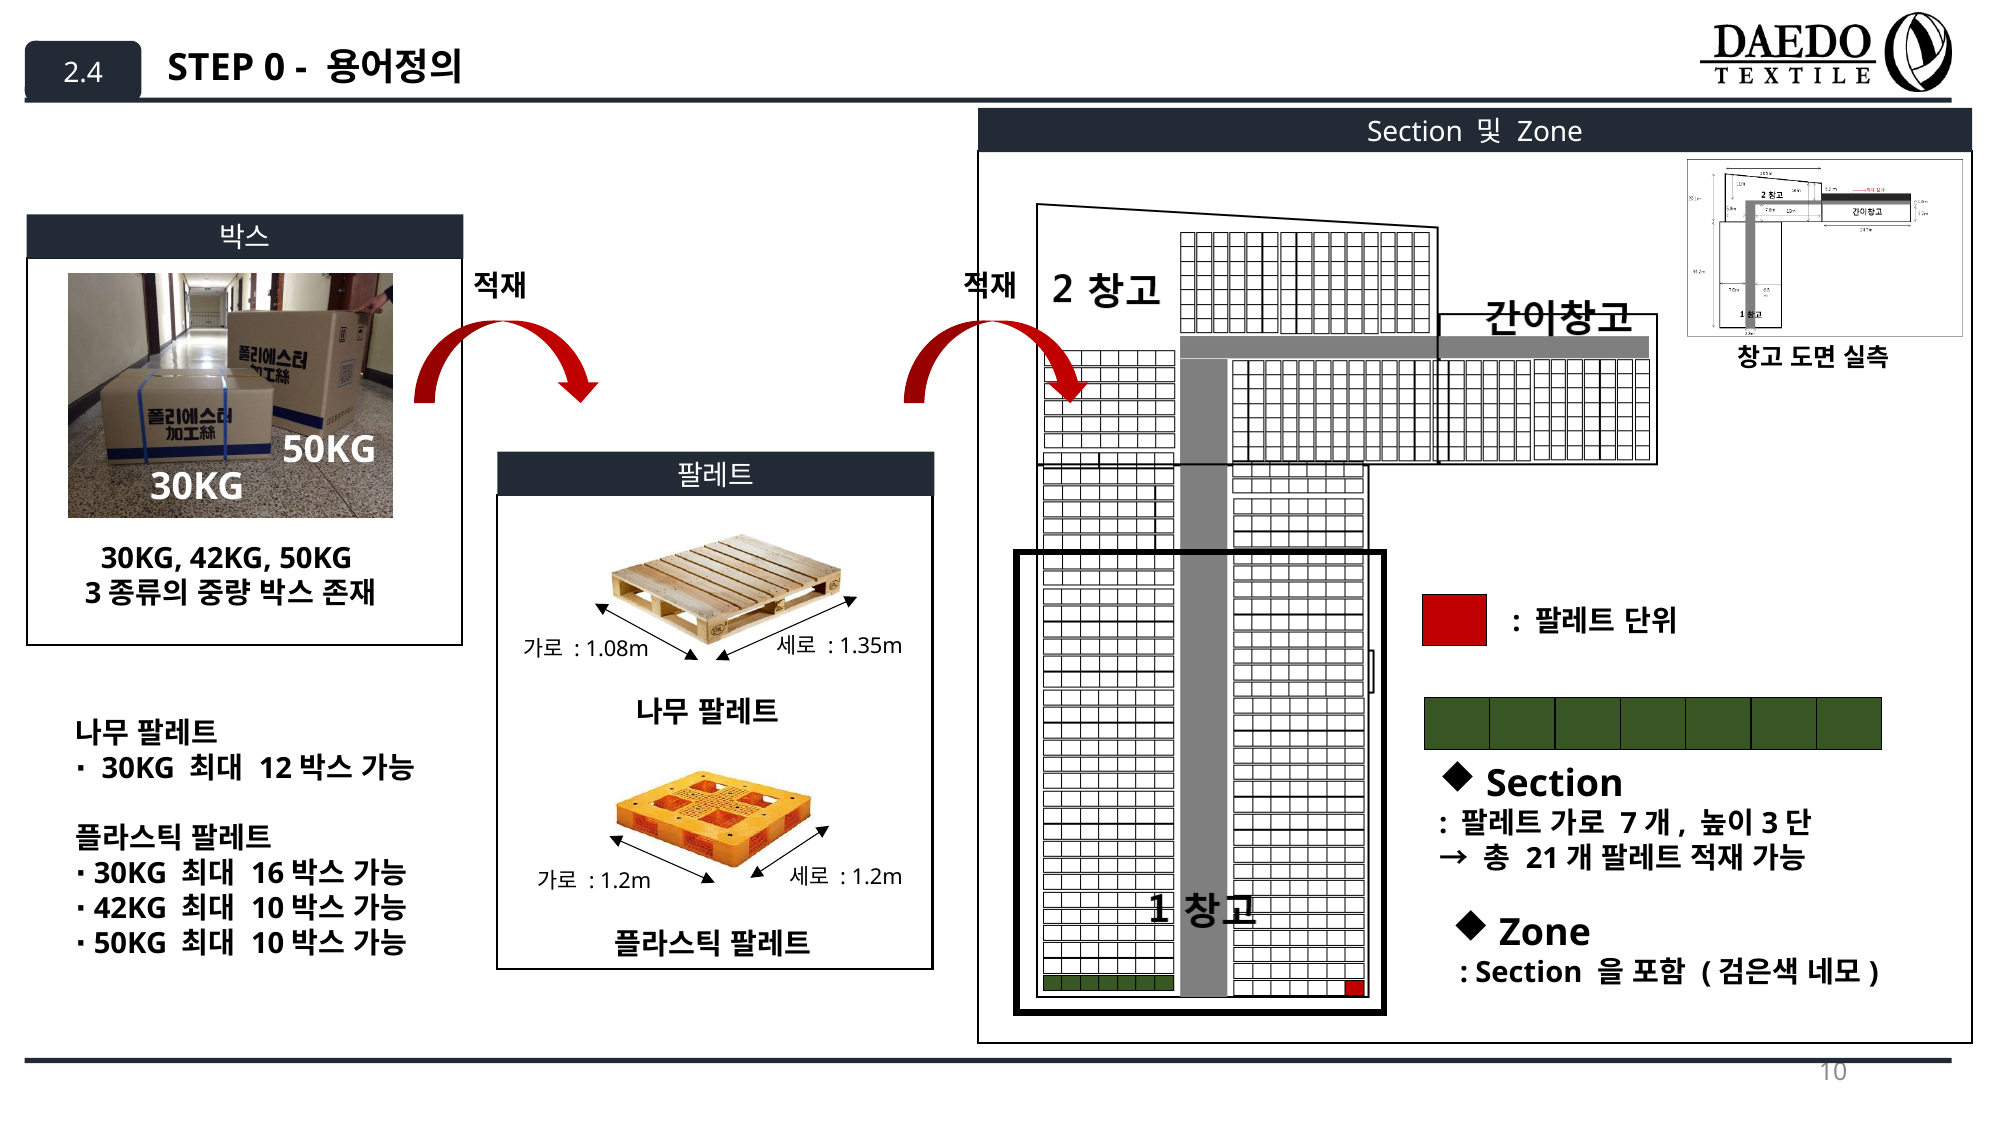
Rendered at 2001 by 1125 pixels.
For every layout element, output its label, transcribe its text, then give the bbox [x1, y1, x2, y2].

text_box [1422, 594, 1970, 646]
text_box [497, 451, 935, 969]
text_box STEP 0 - 용어정의 [141, 39, 491, 96]
picture [1700, 12, 1952, 92]
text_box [1685, 159, 1963, 380]
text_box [414, 260, 602, 403]
text_box 나무 팔레트 ∙ 30KG 최대 12박스 가능 플라스틱 팔레트 ∙ 30KG 최대 16박스 가능 ∙ 42KG 최대 10박스 가능 ∙ 50KG 최대 10박스 가능 [60, 706, 460, 967]
slide_number 10 [1412, 1044, 1863, 1103]
text_box 2.4 [23, 39, 143, 103]
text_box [1424, 697, 1942, 883]
text_box [977, 153, 1973, 1044]
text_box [26, 214, 464, 646]
text_box [24, 1057, 1412, 1064]
text_box Zone : Section 을 포함 (검은색 네모) [1658, 900, 1955, 996]
picture [1029, 202, 1658, 998]
text_box [1863, 1057, 1953, 1064]
text_box [24, 97, 1953, 104]
text_box [1015, 551, 1385, 1014]
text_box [903, 260, 1091, 403]
text_box Section 및 Zone [977, 107, 1973, 153]
